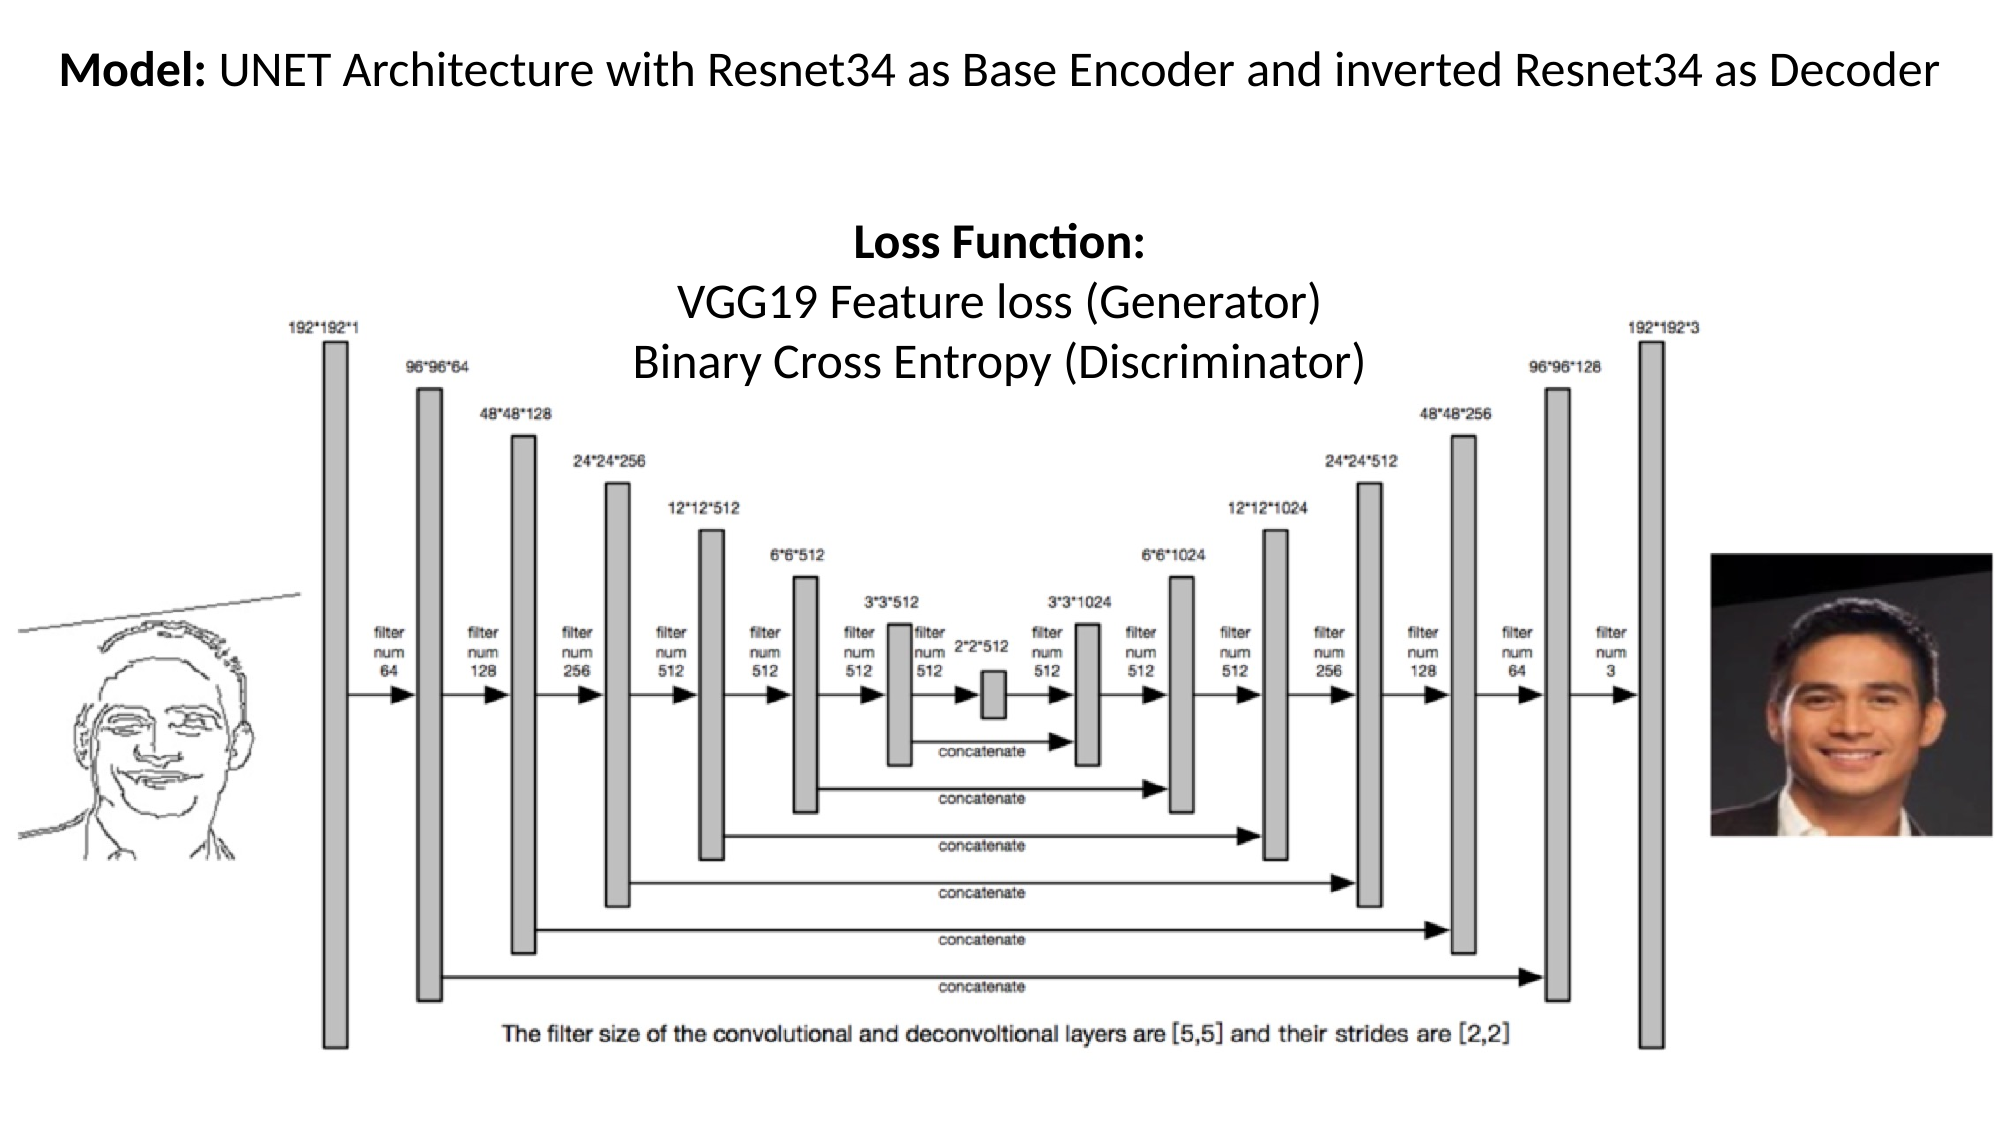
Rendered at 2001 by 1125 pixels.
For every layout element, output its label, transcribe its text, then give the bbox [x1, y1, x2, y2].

picture [0, 311, 2000, 1072]
text_box Model: UNET Architecture with Resnet34 as Base Encoder and inverted Resnet34 as Decoder [0, 28, 2000, 104]
text_box Loss Function: VGG19 Feature loss (Generator) Binary Cross Entropy (Discriminator) [617, 141, 1383, 311]
